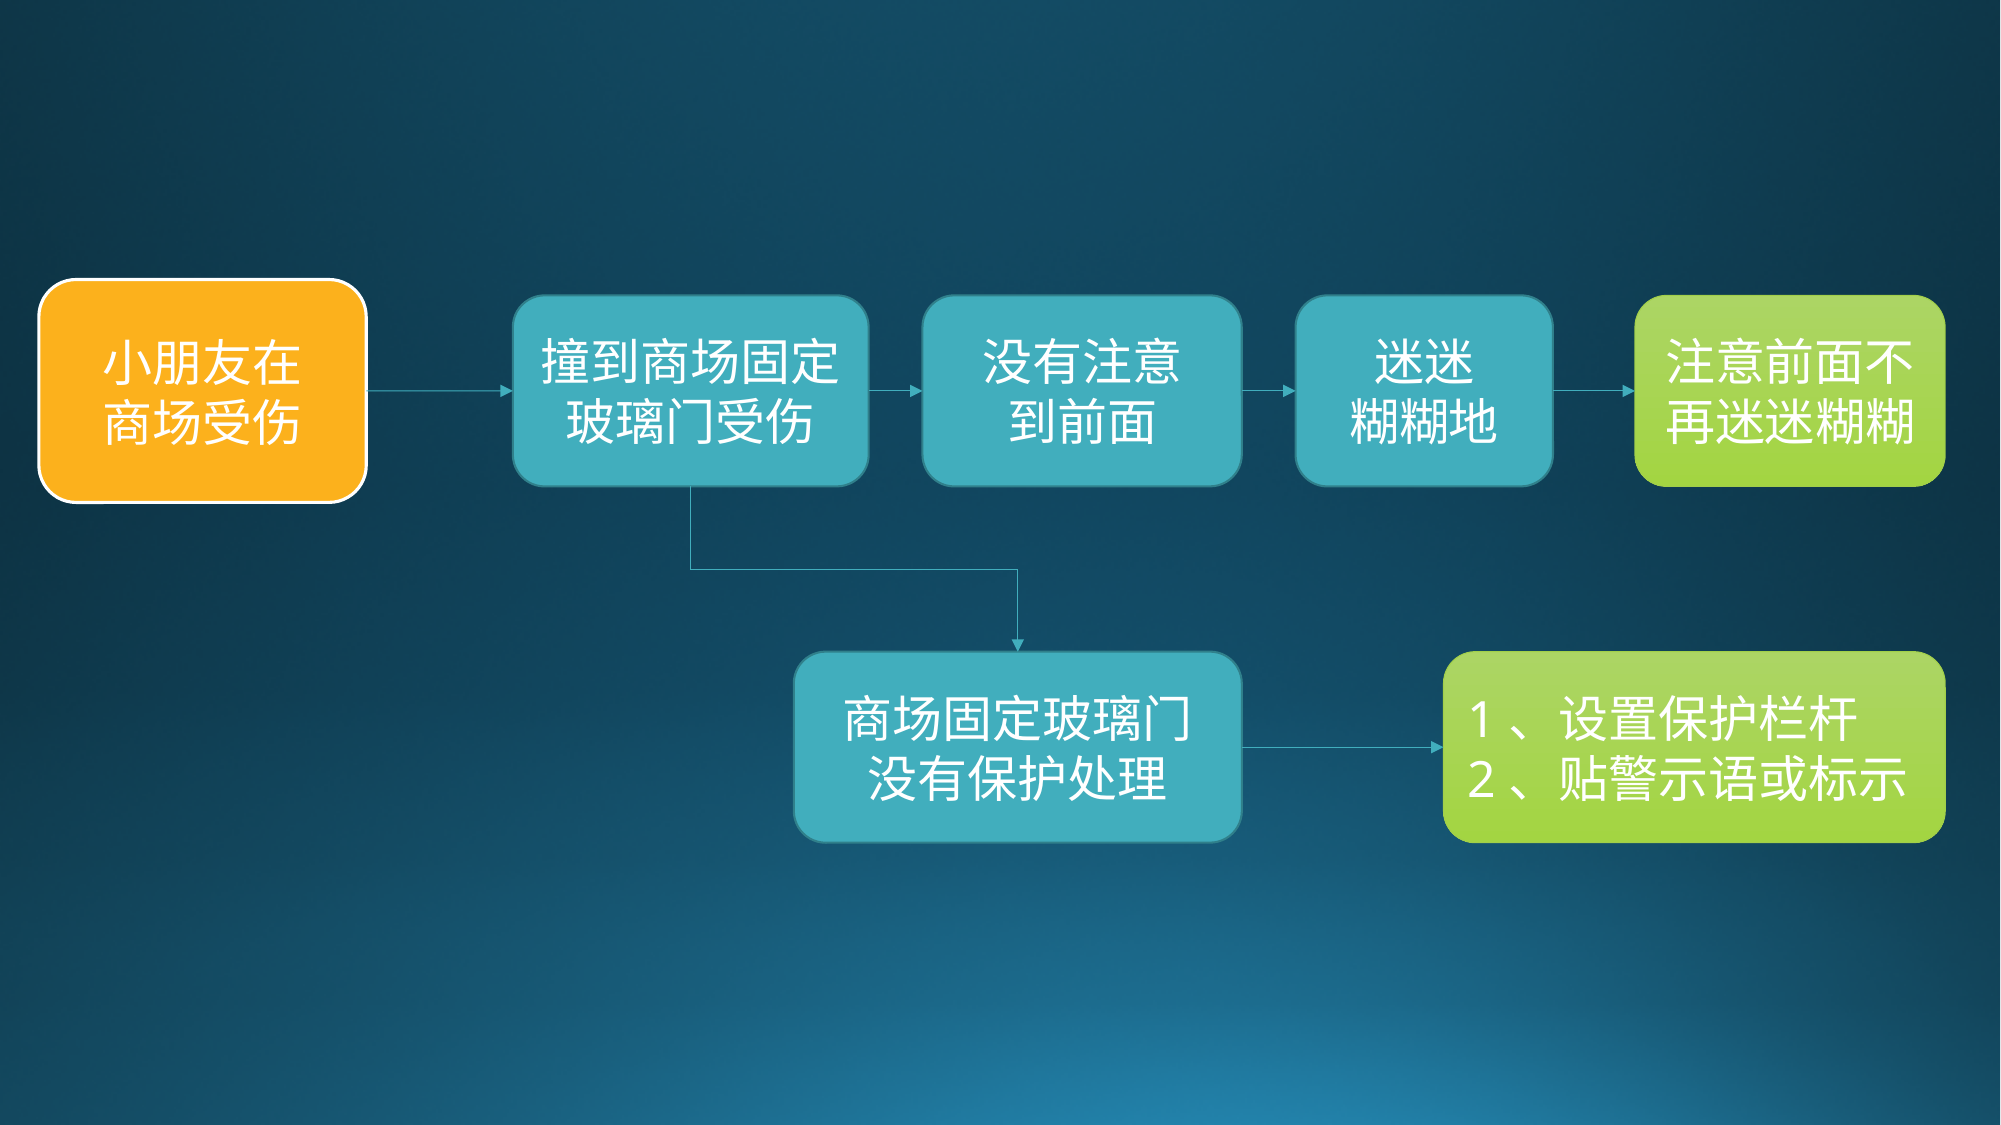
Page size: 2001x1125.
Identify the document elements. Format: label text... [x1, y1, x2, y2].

picture [0, 0, 2001, 1125]
text_box 注意前面不再迷迷糊糊 [1634, 294, 1946, 487]
text_box 商场固定玻璃门没有保护处理 [792, 650, 1243, 844]
text_box 没有注意 到前面 [921, 294, 1243, 488]
text_box 1、设置保护栏杆 2、贴警示语或标示 [1442, 651, 1946, 844]
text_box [771, 405, 937, 733]
text_box 小朋友在 商场受伤 [37, 277, 368, 505]
text_box 撞到商场固定玻璃门受伤 [511, 294, 870, 488]
text_box 迷迷 糊糊地 [1294, 294, 1555, 488]
